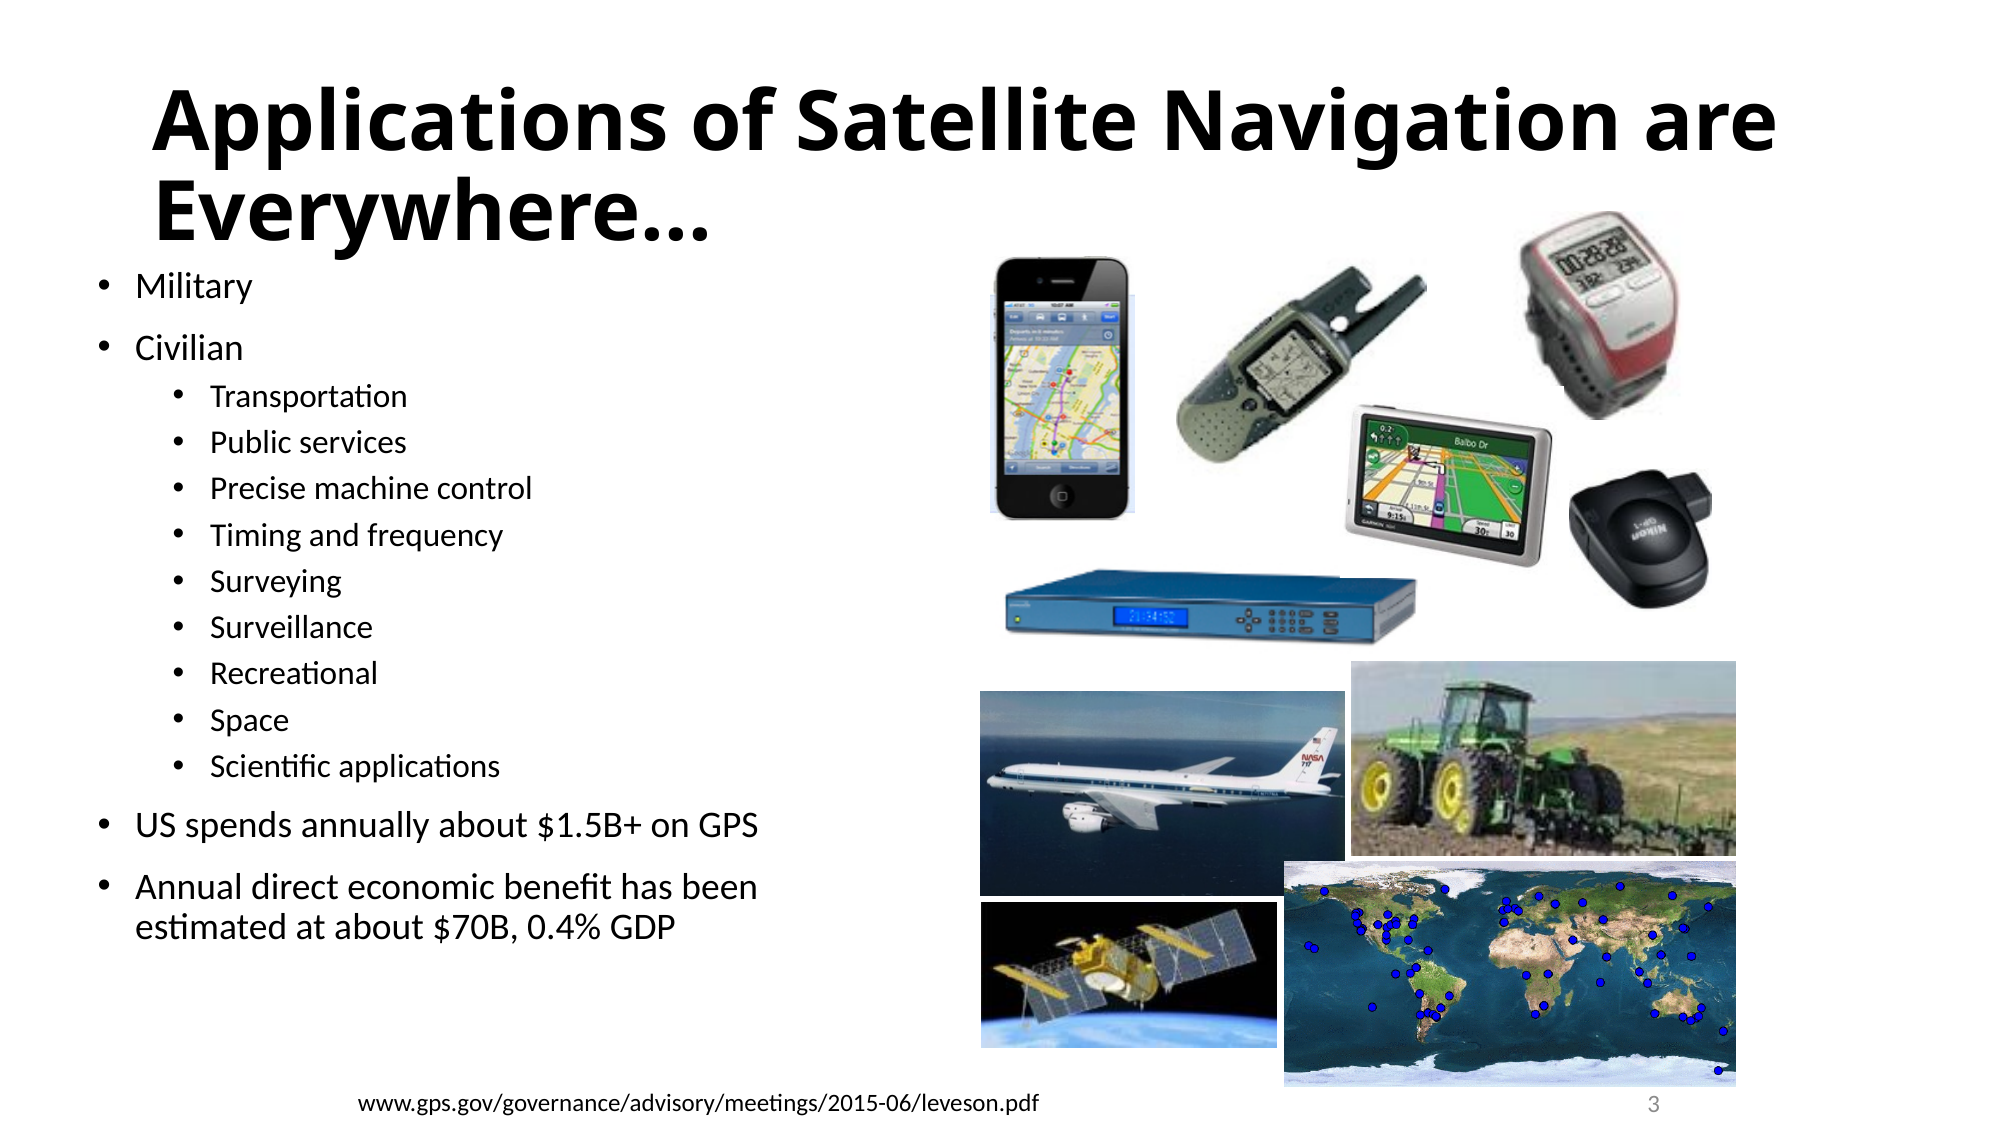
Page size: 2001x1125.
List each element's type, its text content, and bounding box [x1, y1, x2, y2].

picture [995, 211, 1736, 856]
title Applications of Satellite Navigation are Everywhere... [137, 59, 1863, 278]
text_box www.gps.gov/governance/advisory/meetings/2015-06/leveson.pdf [337, 1079, 1328, 1125]
list Military Civilian Transportation Public services Precise machine control Timing and frequency Surveying Surveillance Recreational Space Scientific applications US spends annually about $1.5B+ on GPS Annual direct economic benefit has been estimated at about $70B, 0.4% GDP [82, 258, 915, 1048]
picture [980, 691, 1345, 896]
picture [1569, 468, 1712, 612]
picture [990, 256, 1135, 526]
picture [980, 902, 1277, 1048]
slide_number 3 [1328, 1087, 1675, 1125]
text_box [1284, 861, 1736, 1087]
